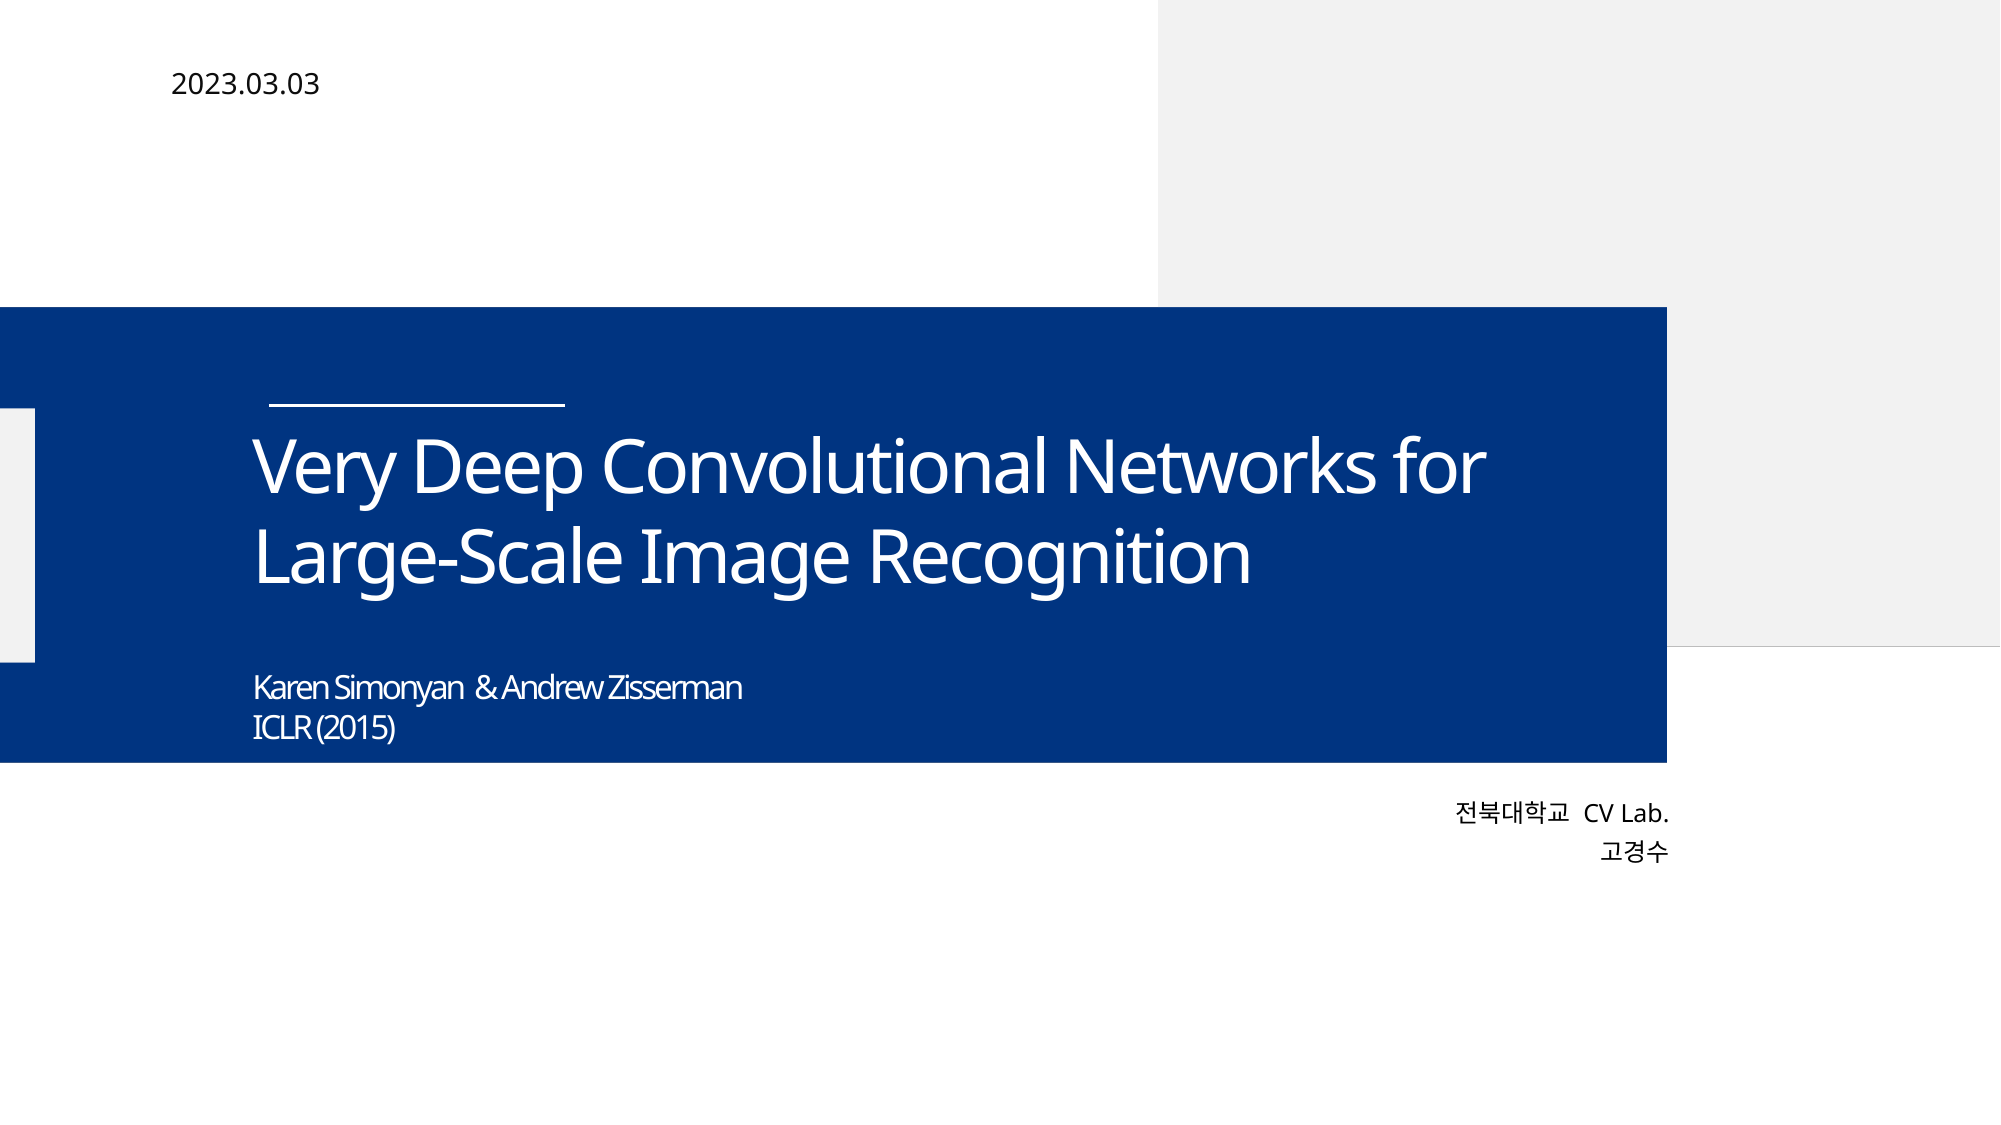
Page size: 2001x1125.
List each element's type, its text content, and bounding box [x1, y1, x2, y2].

text_box 전북대학교 CV Lab. 고경수 [1043, 781, 1685, 874]
text_box Karen Simonyan & Andrew Zisserman [237, 659, 1643, 698]
text_box ICLR (2015) [237, 698, 1643, 754]
text_box Very Deep Convolutional Networks for Large-Scale Image Recognition [237, 410, 1643, 606]
picture [0, 0, 2000, 1125]
text_box 2023.03.03 [156, 58, 382, 108]
